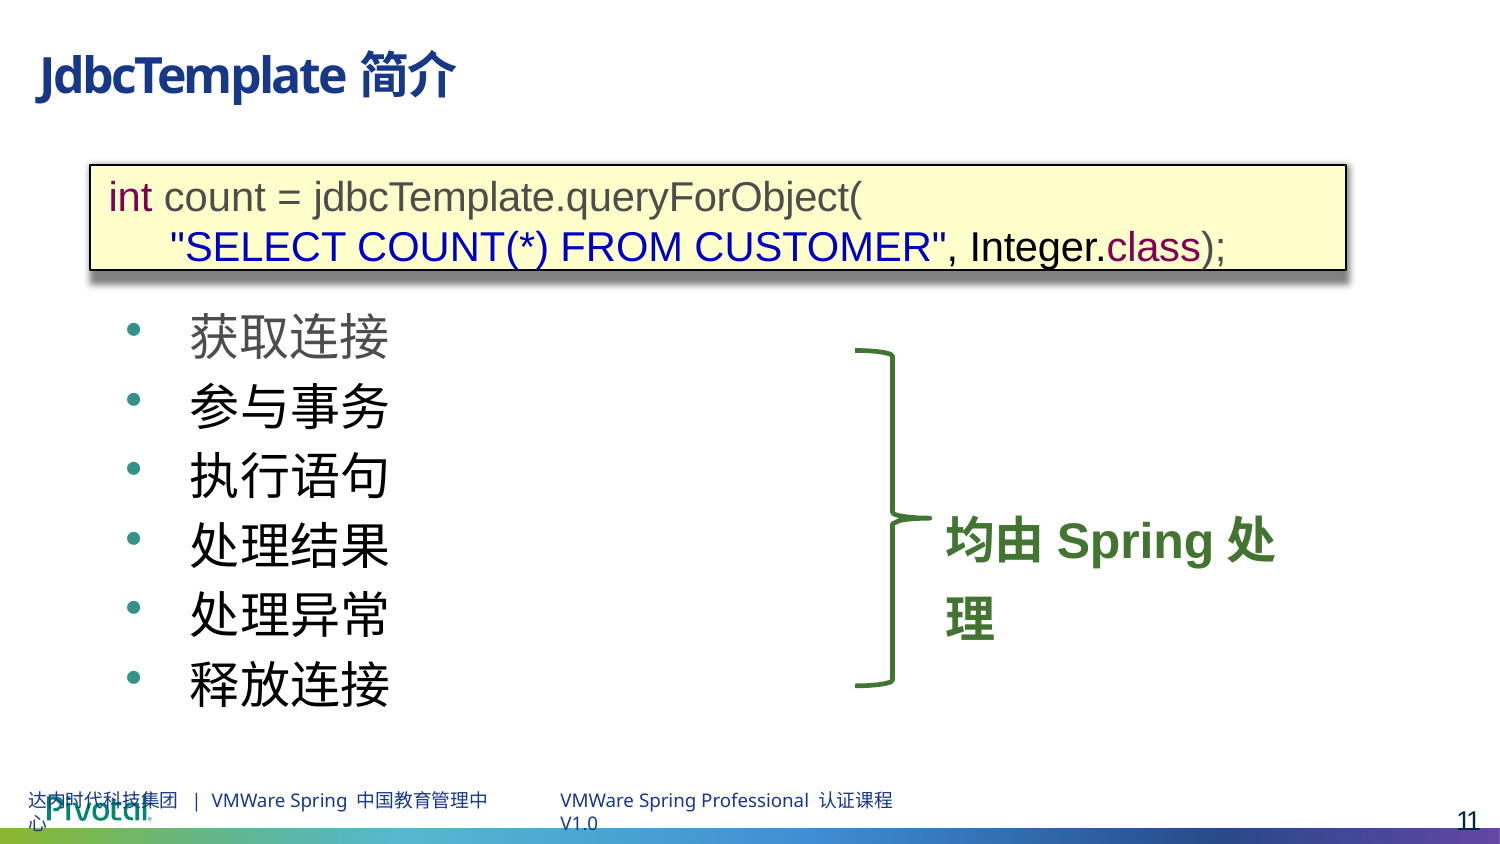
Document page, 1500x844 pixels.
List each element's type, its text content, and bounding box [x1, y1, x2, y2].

text_box [855, 350, 930, 686]
title JdbcTemplate简介 [37, 0, 1145, 144]
picture [0, 828, 1500, 844]
text_box 均由Spring处理 [942, 484, 1326, 648]
text_box 获取连接 参与事务 执行语句 处理结果 处理异常 释放连接 [122, 303, 843, 714]
picture [80, 155, 1360, 296]
text_box [1447, 792, 1486, 836]
